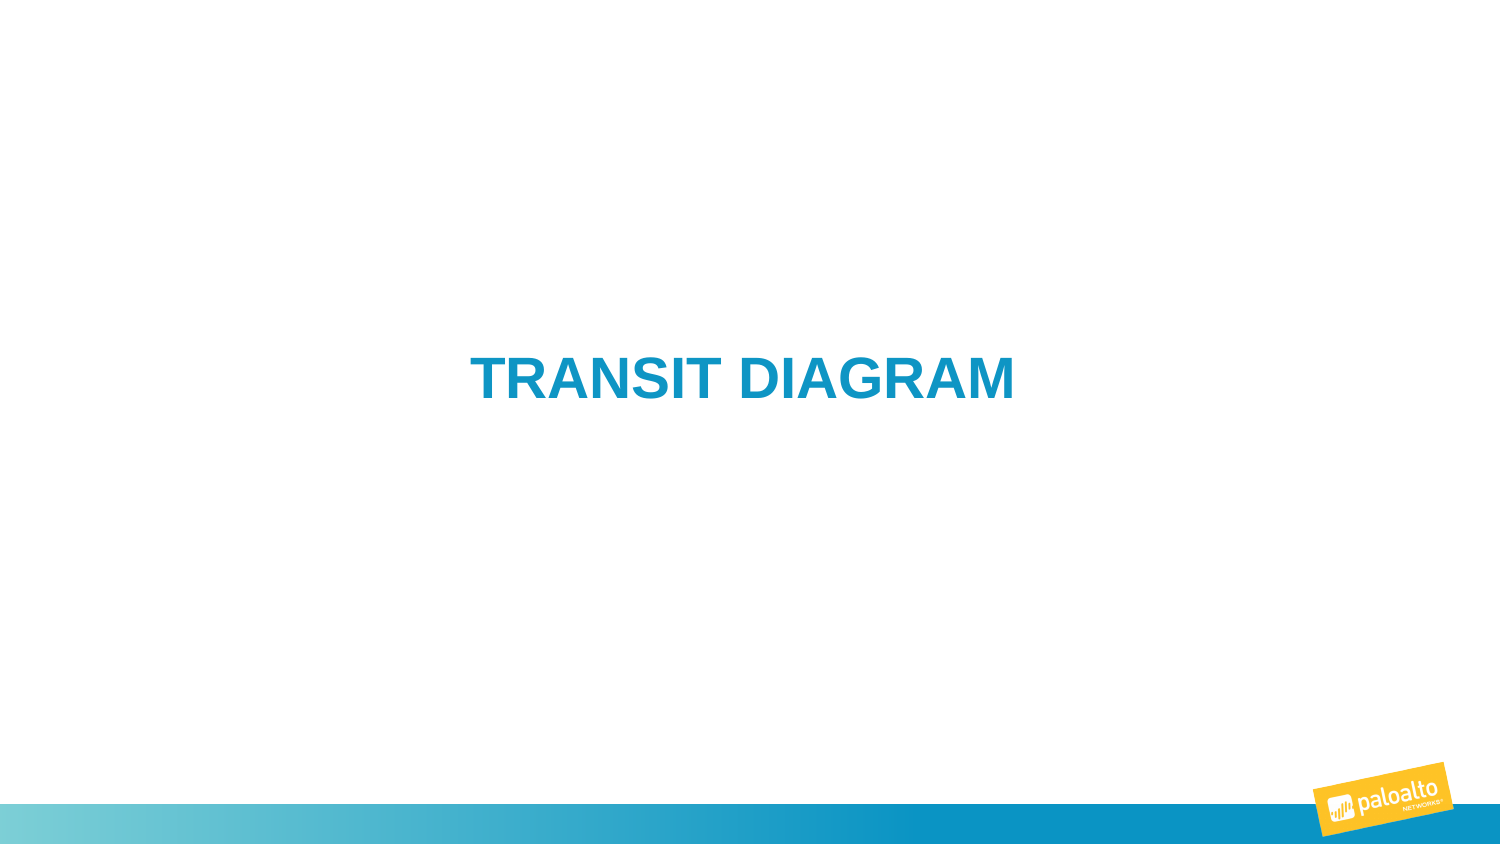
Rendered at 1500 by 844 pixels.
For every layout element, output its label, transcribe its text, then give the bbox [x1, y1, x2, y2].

picture [1304, 737, 1461, 836]
title TRANSIT DIAGRAM [241, 340, 1246, 406]
